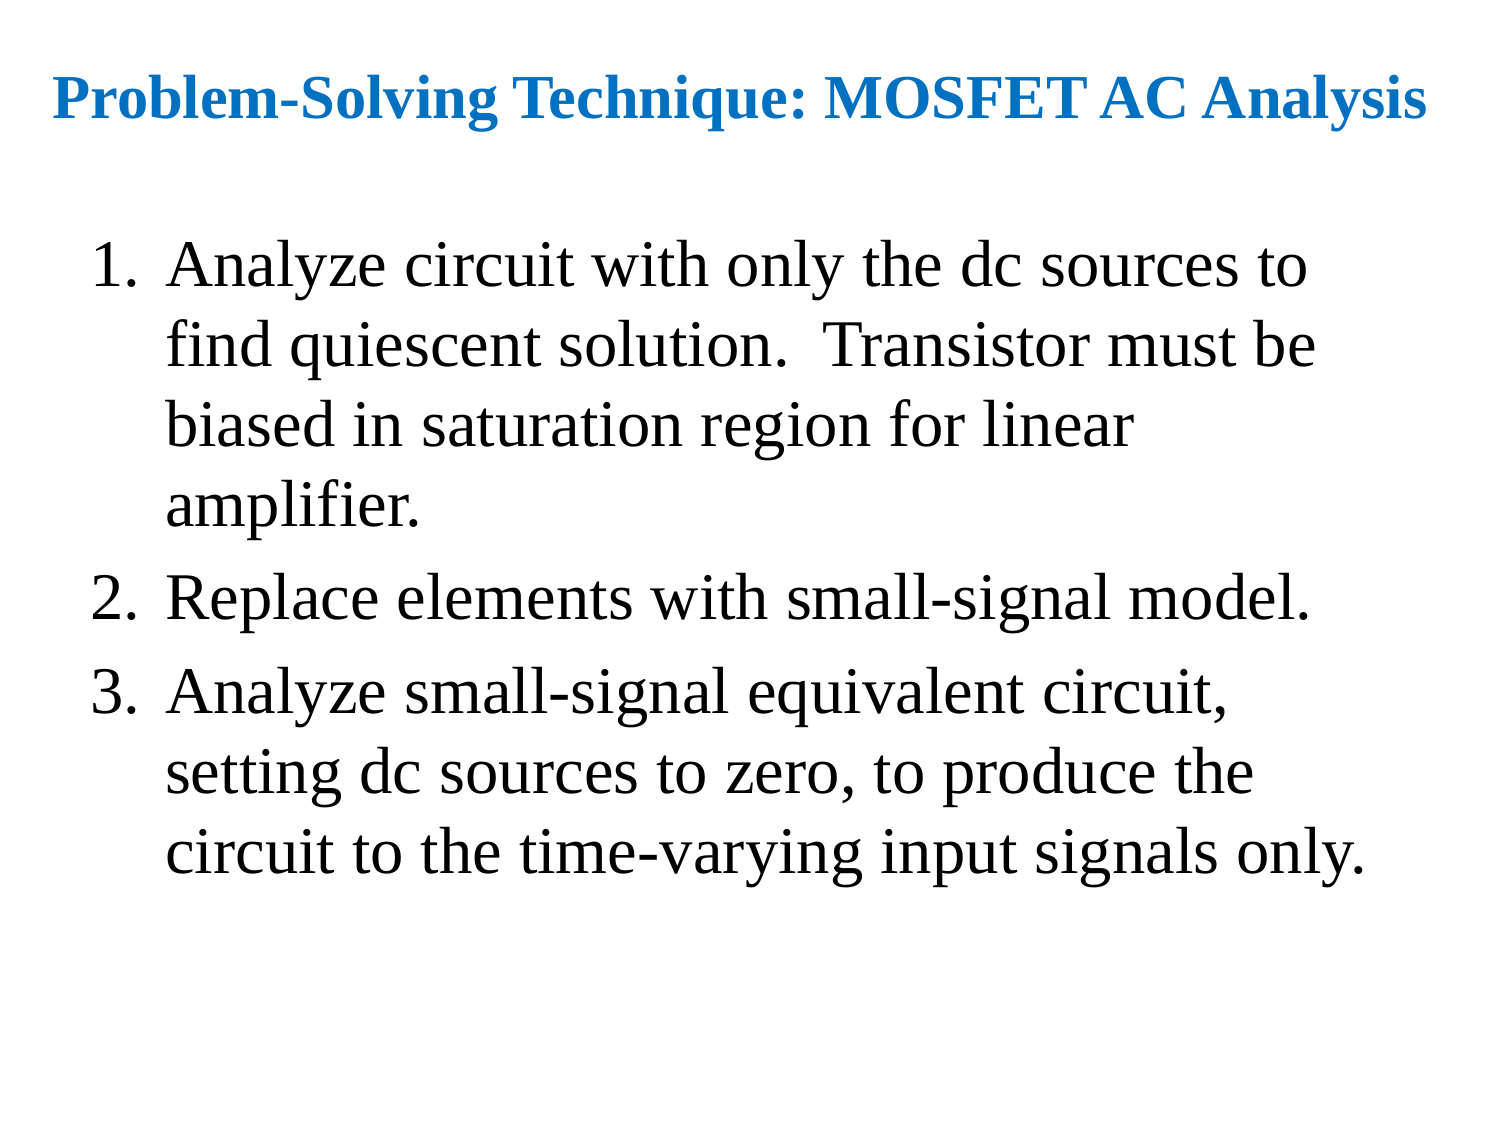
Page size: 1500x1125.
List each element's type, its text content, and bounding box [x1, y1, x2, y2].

title Problem-Solving Technique: MOSFET AC Analysis [37, 0, 1463, 188]
list Analyze circuit with only the dc sources to find quiescent solution. Transistor must be biased in saturation region for linear amplifier. Replace elements with small-signal model. Analyze small-signal equivalent circuit, setting dc sources to zero, to produce the circuit to the time-varying input signals only. [75, 212, 1425, 1050]
